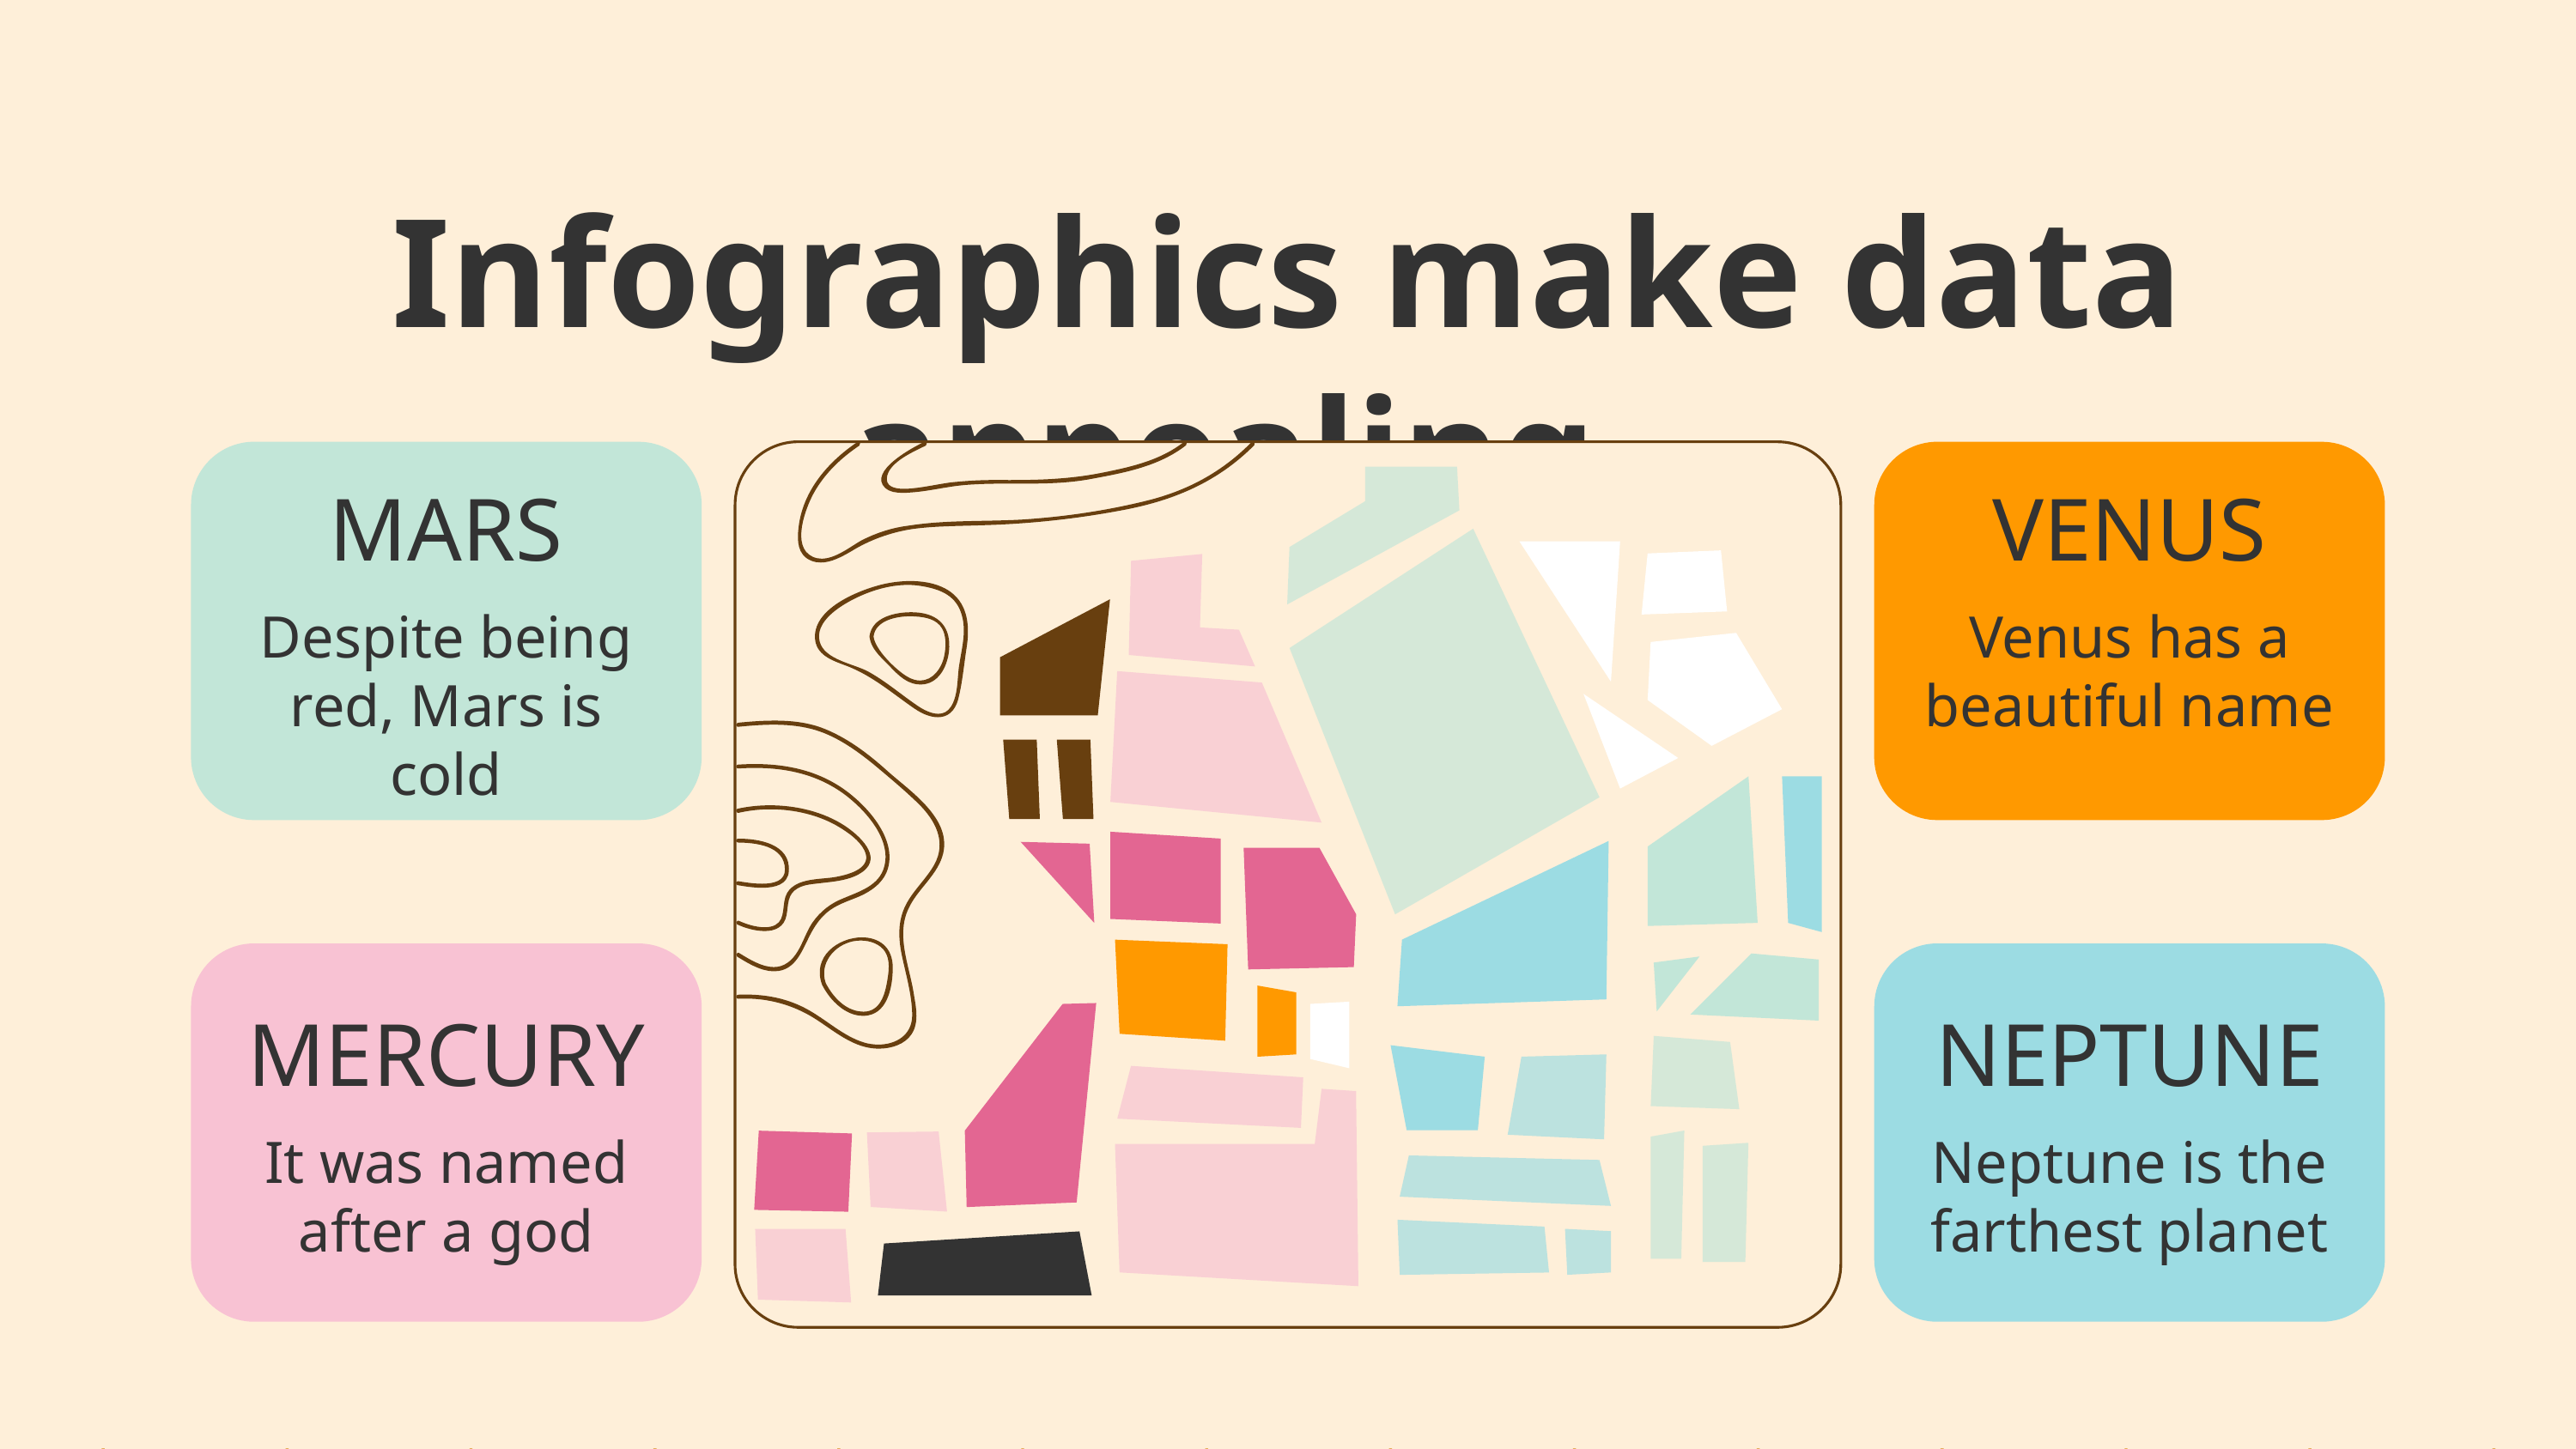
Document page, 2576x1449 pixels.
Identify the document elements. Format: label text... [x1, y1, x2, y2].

text_box MARS [200, 449, 692, 567]
text_box [191, 471, 702, 821]
text_box It was named after a god [200, 1100, 692, 1281]
text_box [1908, 441, 2351, 449]
text_box Venus has a beautiful name [1884, 574, 2375, 755]
text_box MERCURY [200, 974, 692, 1093]
text_box [191, 943, 702, 1322]
text_box [1874, 470, 2385, 821]
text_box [734, 441, 1842, 1328]
text_box Neptune is the farthest planet [1884, 1100, 2375, 1281]
title Infographics make data appealing… [200, 151, 2375, 325]
text_box Despite being red, Mars is cold [200, 574, 692, 755]
text_box [224, 441, 668, 449]
text_box [1874, 943, 2385, 1322]
text_box VENUS [1884, 449, 2375, 567]
text_box NEPTUNE [1884, 974, 2375, 1093]
